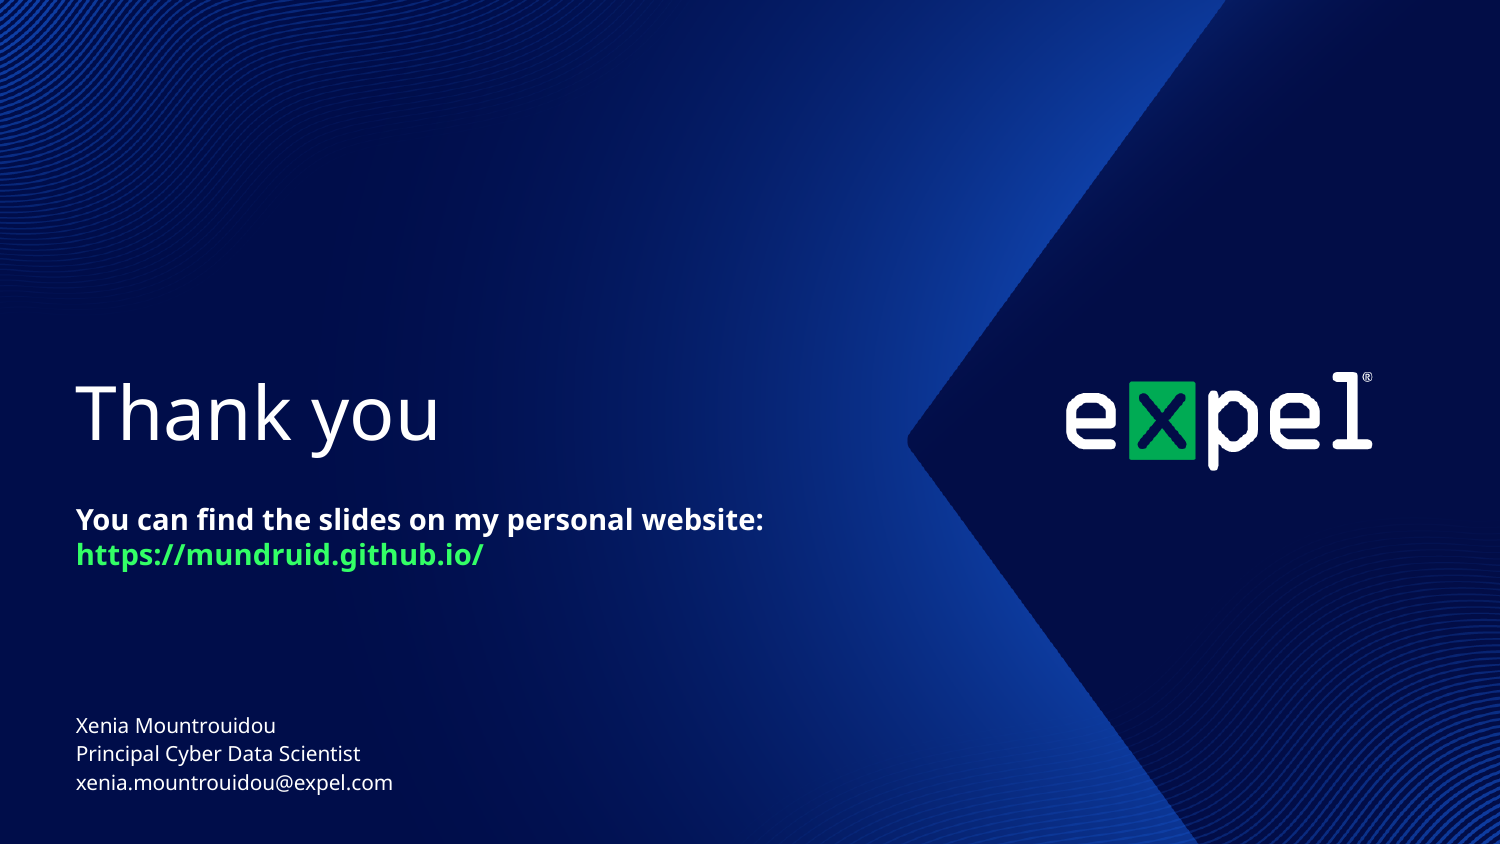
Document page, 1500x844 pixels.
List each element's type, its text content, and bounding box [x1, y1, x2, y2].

title Thank you [75, 98, 868, 455]
picture [0, 0, 1500, 844]
subtitle Xenia Mountrouidou Principal Cyber Data Scientist xenia.mountrouidou@expel.com [75, 691, 912, 812]
subtitle You can find the slides on my personal website: https://mundruid.github.io/ [75, 501, 939, 621]
